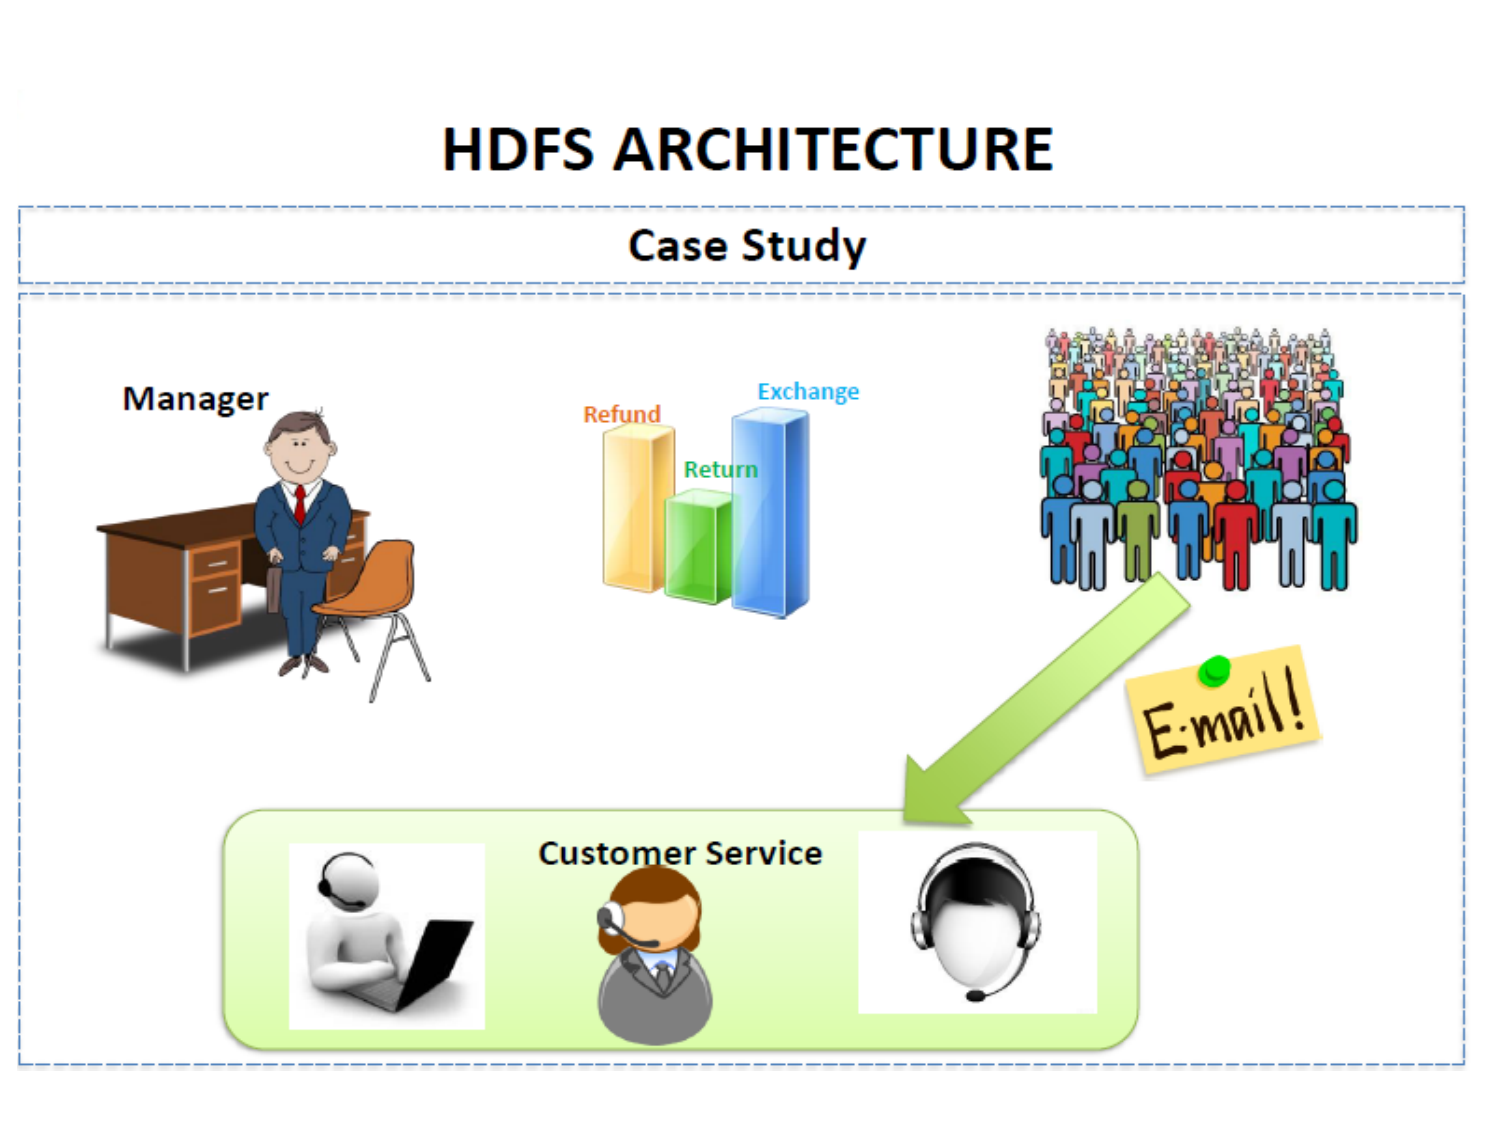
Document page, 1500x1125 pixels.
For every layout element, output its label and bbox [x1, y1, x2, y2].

picture [17, 89, 1471, 1071]
